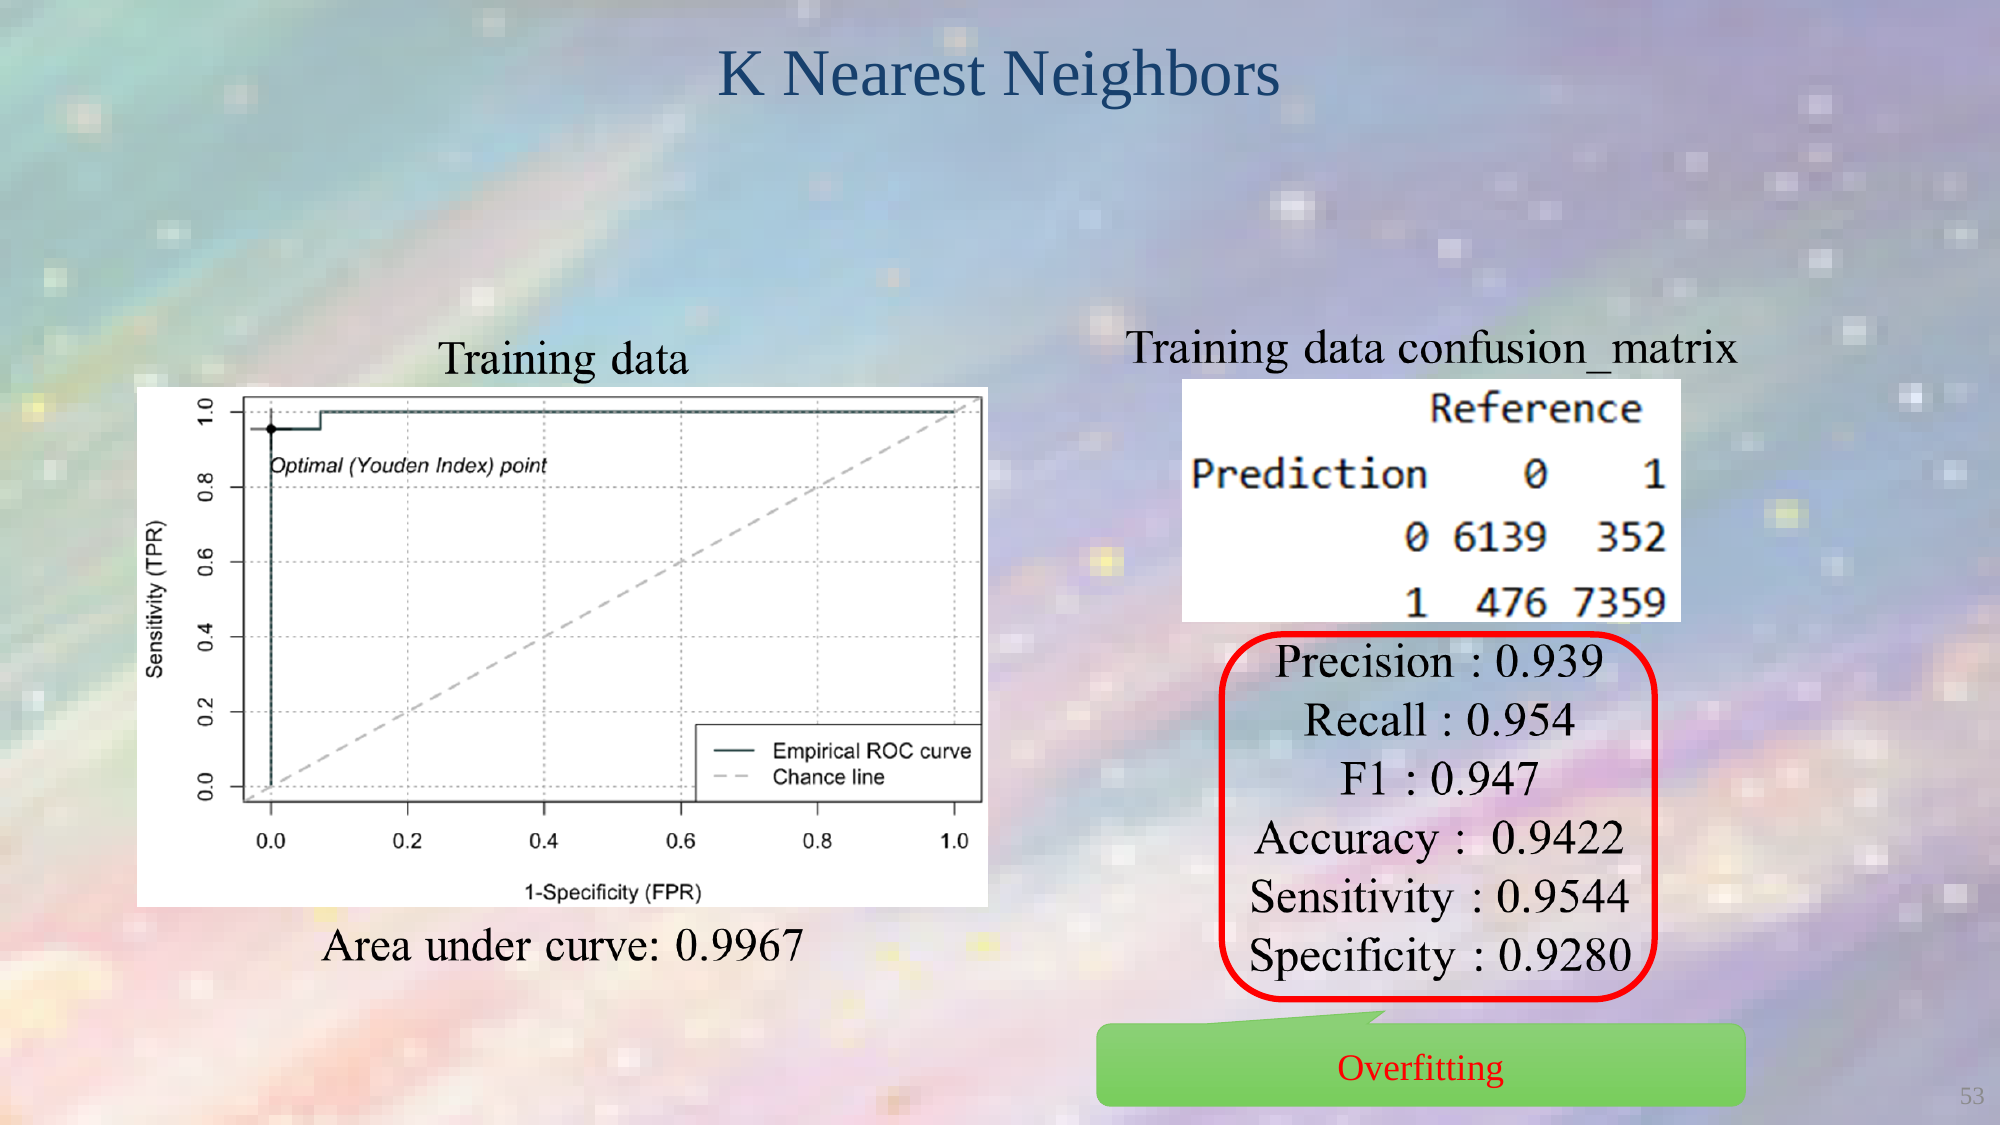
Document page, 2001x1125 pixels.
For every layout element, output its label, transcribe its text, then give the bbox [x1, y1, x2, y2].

text_box Overfitting [1096, 1012, 1746, 1107]
slide_number 53 [1550, 1065, 2000, 1125]
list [137, 313, 988, 1000]
title K Nearest Neighbors [137, 0, 1863, 218]
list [1012, 300, 1863, 1012]
